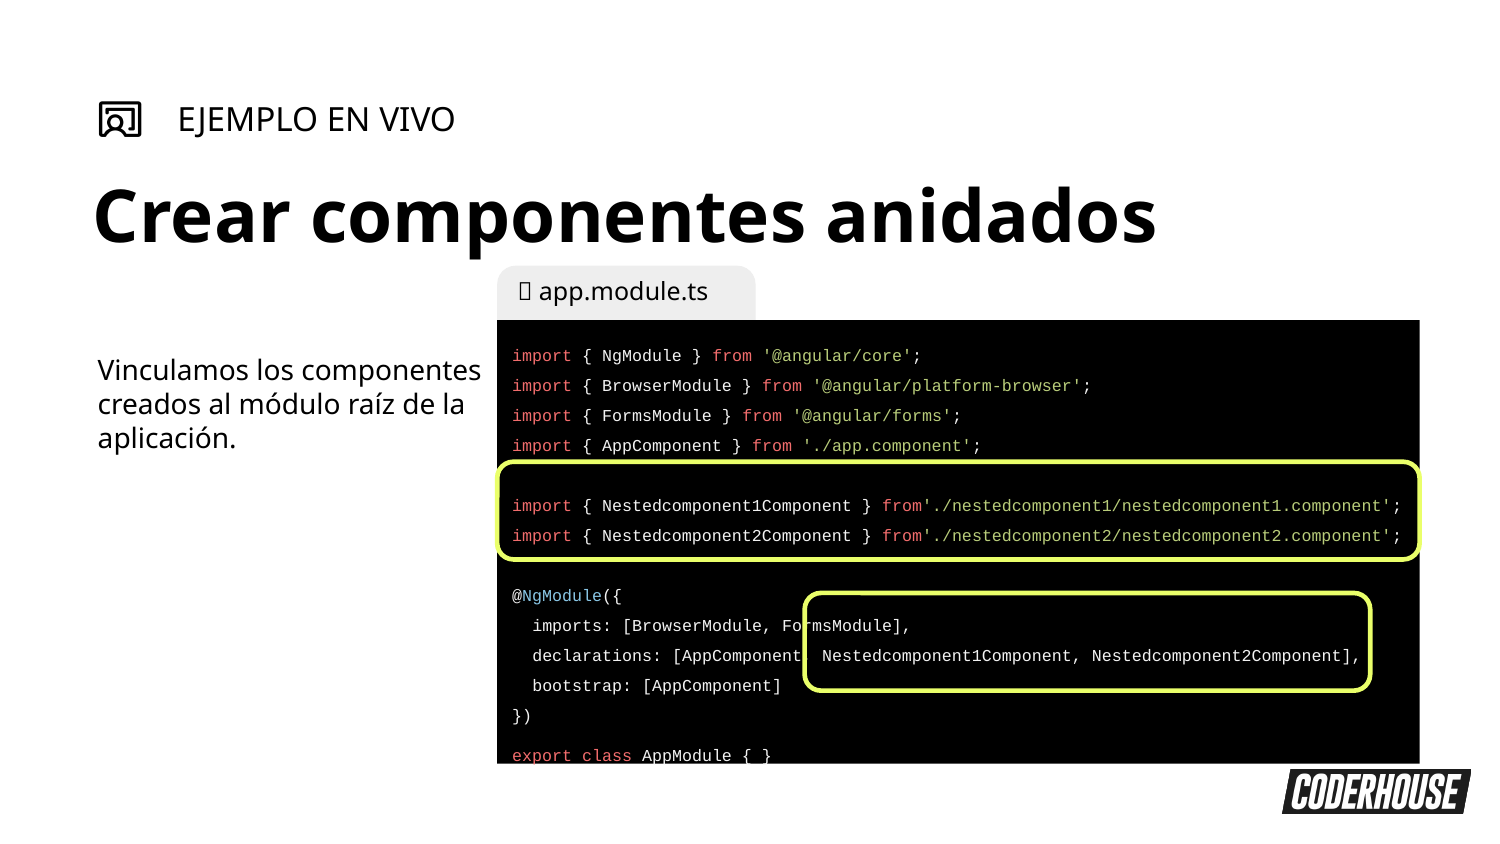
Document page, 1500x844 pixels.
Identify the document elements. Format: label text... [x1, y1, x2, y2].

text_box import { NgModule } from '@angular/core'; import { BrowserModule } from '@angular/platform-browser'; import { FormsModule } from '@angular/forms'; import { AppComponent } from './app.component'; import { Nestedcomponent1Component } from'./nestedcomponent1/nestedcomponent1.component'; import { Nestedcomponent2Component } from'./nestedcomponent2/nestedcomponent2.component'; @NgModule({ imports: [BrowserModule, FormsModule], declarations: [AppComponent, Nestedcomponent1Component, Nestedcomponent2Component], bootstrap: [AppComponent] }) export class AppModule { } [497, 320, 1420, 473]
text_box [497, 461, 1420, 560]
text_box [804, 592, 1371, 691]
text_box Crear componentes anidados [77, 164, 1422, 273]
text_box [77, 76, 163, 162]
text_box Vinculamos los componentes creados al módulo raíz de la aplicación. [82, 337, 497, 470]
text_box import { NgModule } from '@angular/core'; import { BrowserModule } from '@angular/platform-browser'; import { FormsModule } from '@angular/forms'; import { AppComponent } from './app.component'; import { Nestedcomponent1Component } from'./nestedcomponent1/nestedcomponent1.component'; import { Nestedcomponent2Component } from'./nestedcomponent2/nestedcomponent2.component'; @NgModule({ imports: [BrowserModule, FormsModule], declarations: [AppComponent, Nestedcomponent1Component, Nestedcomponent2Component], bootstrap: [AppComponent] }) export class AppModule { } [497, 548, 1420, 764]
text_box EJEMPLO EN VIVO [166, 83, 641, 154]
text_box 📄 app.module.ts [497, 273, 756, 320]
picture [1281, 769, 1471, 814]
